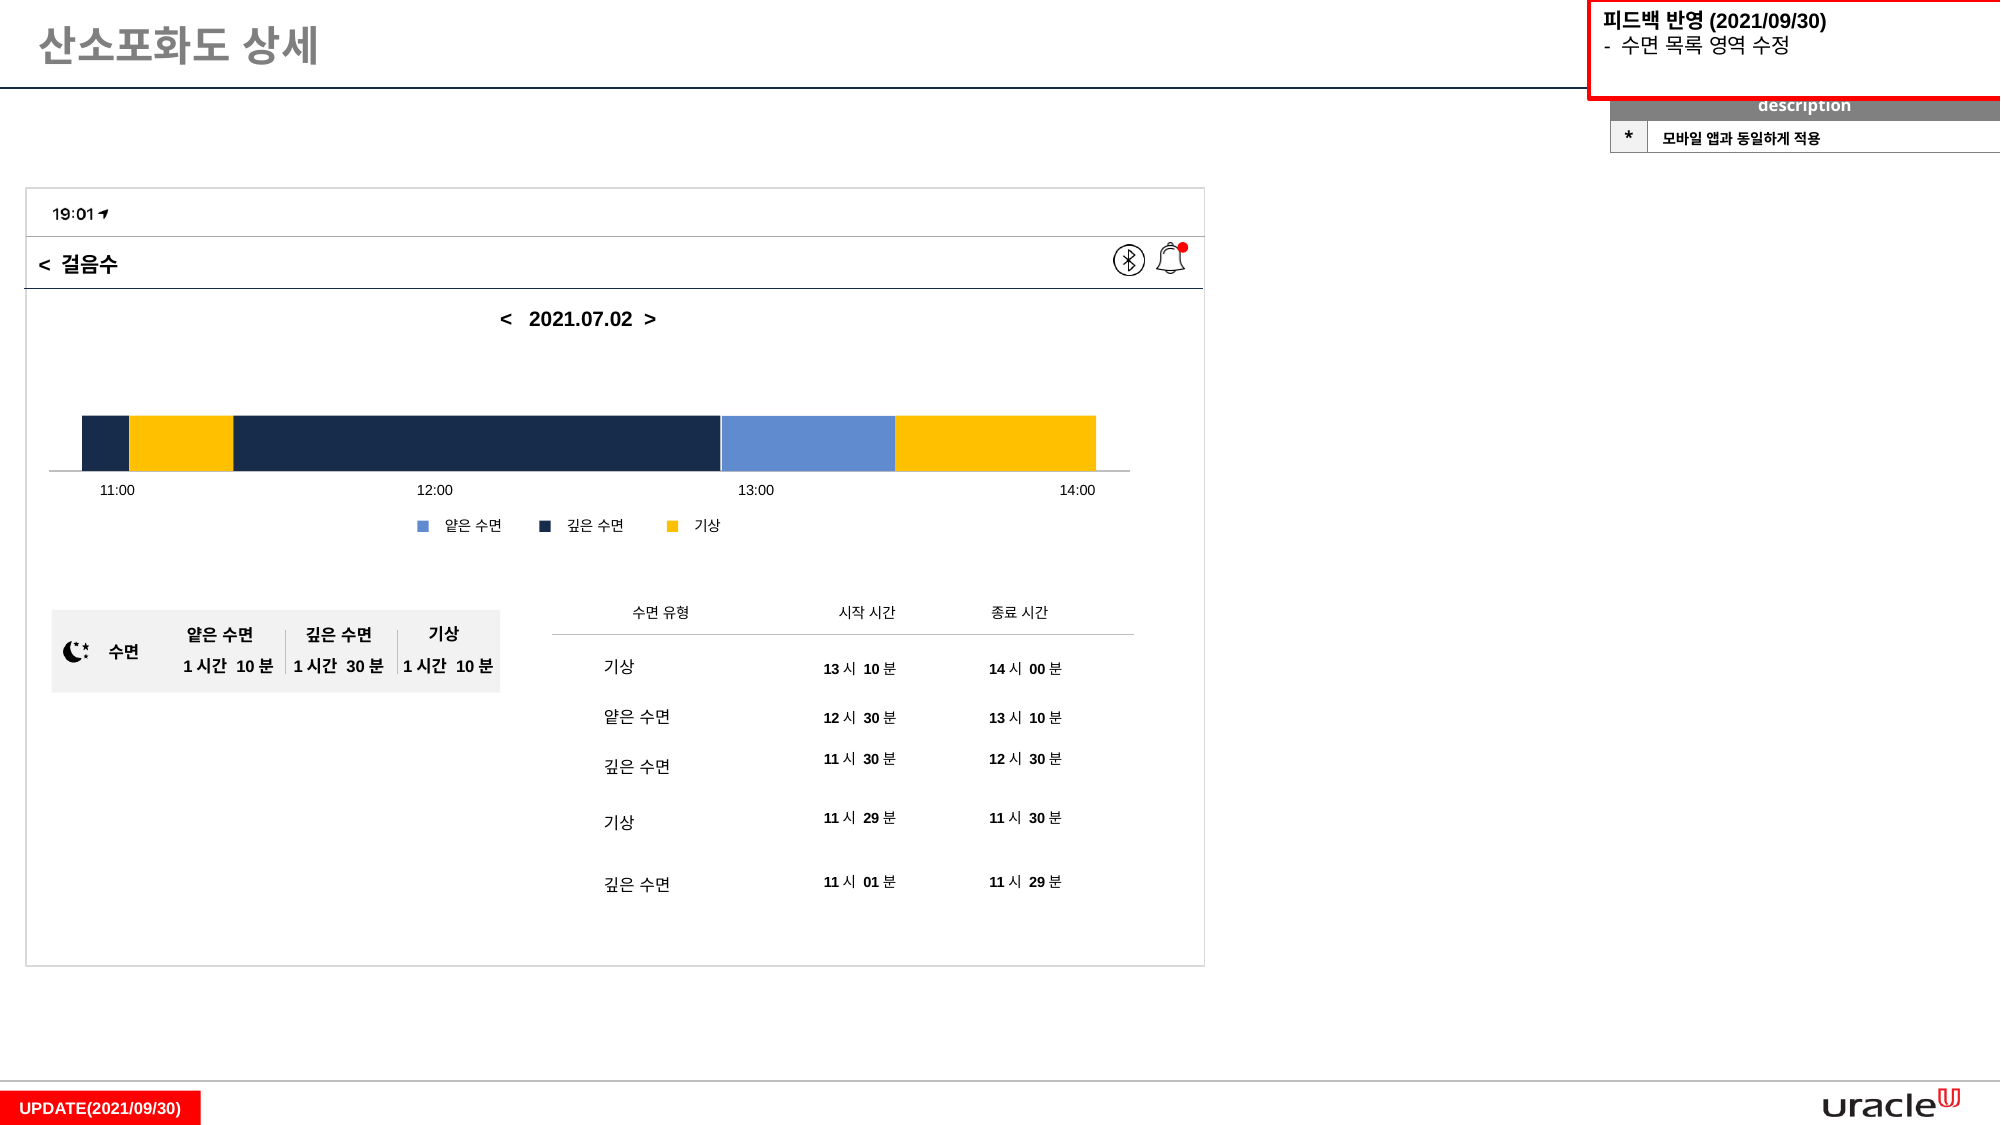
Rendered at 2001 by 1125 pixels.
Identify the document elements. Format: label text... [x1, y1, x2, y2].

text_box 11시 30분 [790, 742, 929, 775]
text_box [893, 413, 1098, 470]
picture [1823, 1088, 1960, 1117]
text_box [723, 414, 897, 470]
text_box 12시 30분 [956, 742, 1095, 775]
picture [1113, 243, 1145, 276]
picture [1154, 242, 1187, 275]
text_box 11:00 [68, 479, 167, 506]
text_box 13시 10분 [790, 652, 929, 685]
text_box 11시 30분 [956, 801, 1095, 835]
text_box 기상 [589, 650, 776, 685]
text_box < 걸음수 [23, 244, 474, 284]
text_box 깊은 수면 [589, 749, 776, 785]
text_box 피드백 반영(2021/09/30) - 수면 목록 영역 수정 [1587, 0, 2000, 101]
text_box 1시간 10분 [384, 648, 513, 684]
text_box 기상 [388, 616, 501, 652]
text_box 깊은 수면 [283, 617, 388, 653]
text_box 종료 시간 [958, 596, 1081, 630]
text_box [417, 509, 776, 544]
text_box 11시 29분 [790, 801, 929, 835]
text_box 12:00 [382, 479, 488, 506]
text_box 얕은 수면 [589, 699, 776, 735]
text_box 1시간 30분 [274, 648, 384, 684]
text_box [231, 413, 723, 470]
text_box [80, 413, 127, 470]
list 산소포화도 상세 [23, 4, 1587, 85]
text_box [127, 413, 231, 470]
table_cell 모바일 앱과 동일하게 적용 [1648, 121, 2000, 152]
text_box 깊은 수면 [589, 867, 776, 903]
text_box 얕은 수면 [164, 617, 277, 653]
text_box 11시 29분 [956, 865, 1095, 898]
text_box 12시 30분 [790, 702, 929, 735]
picture [62, 638, 90, 666]
text_box UPDATE(2021/09/30) [0, 1088, 203, 1125]
text_box 13:00 [703, 479, 809, 506]
text_box 수면 [93, 634, 164, 670]
text_box 시작 시간 [806, 596, 928, 630]
text_box 11시 01분 [790, 865, 929, 898]
picture [27, 189, 159, 226]
text_box 14시 00분 [956, 652, 1095, 685]
text_box 수면 유형 [600, 596, 722, 630]
table_header description [1611, 101, 2000, 120]
text_box < 2021.07.02 > [446, 297, 711, 338]
text_box 1시간 10분 [164, 653, 274, 684]
text_box 기상 [589, 805, 776, 841]
text_box 13시 10분 [956, 702, 1095, 735]
text_box 14:00 [1024, 476, 1131, 506]
text_box [49, 607, 502, 695]
table_cell * [1611, 121, 1647, 152]
